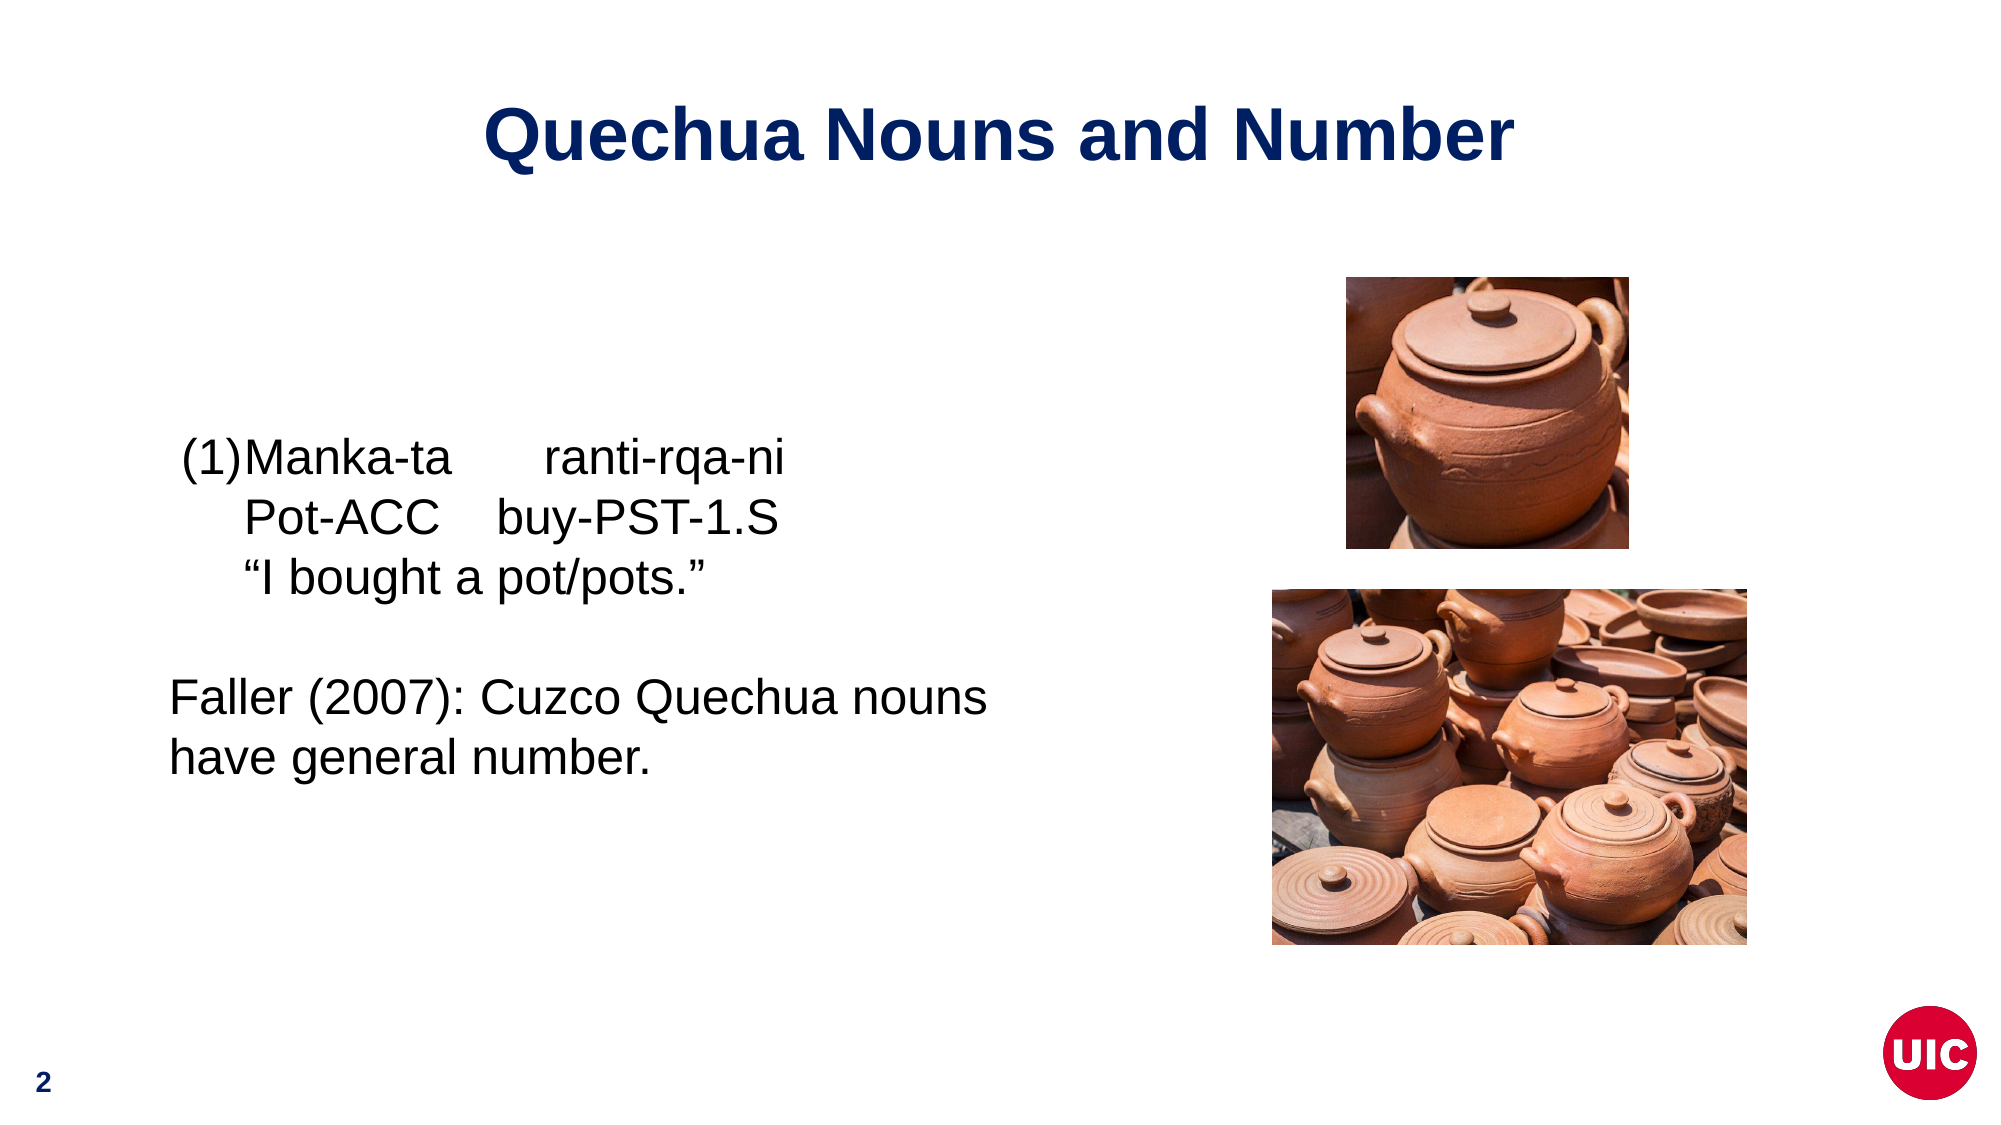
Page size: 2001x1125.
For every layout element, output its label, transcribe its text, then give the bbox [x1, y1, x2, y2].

picture [1346, 277, 1629, 549]
picture [1880, 1004, 1980, 1102]
title Quechua Nouns and Number [93, 70, 1907, 204]
picture [1272, 589, 1747, 946]
list Manka-ta ranti-rqa-ni Pot-ACC buy-PST-1.S “I bought a pot/pots.” Faller (2007): Cuzco Quechua nouns have general number. [93, 235, 1907, 973]
